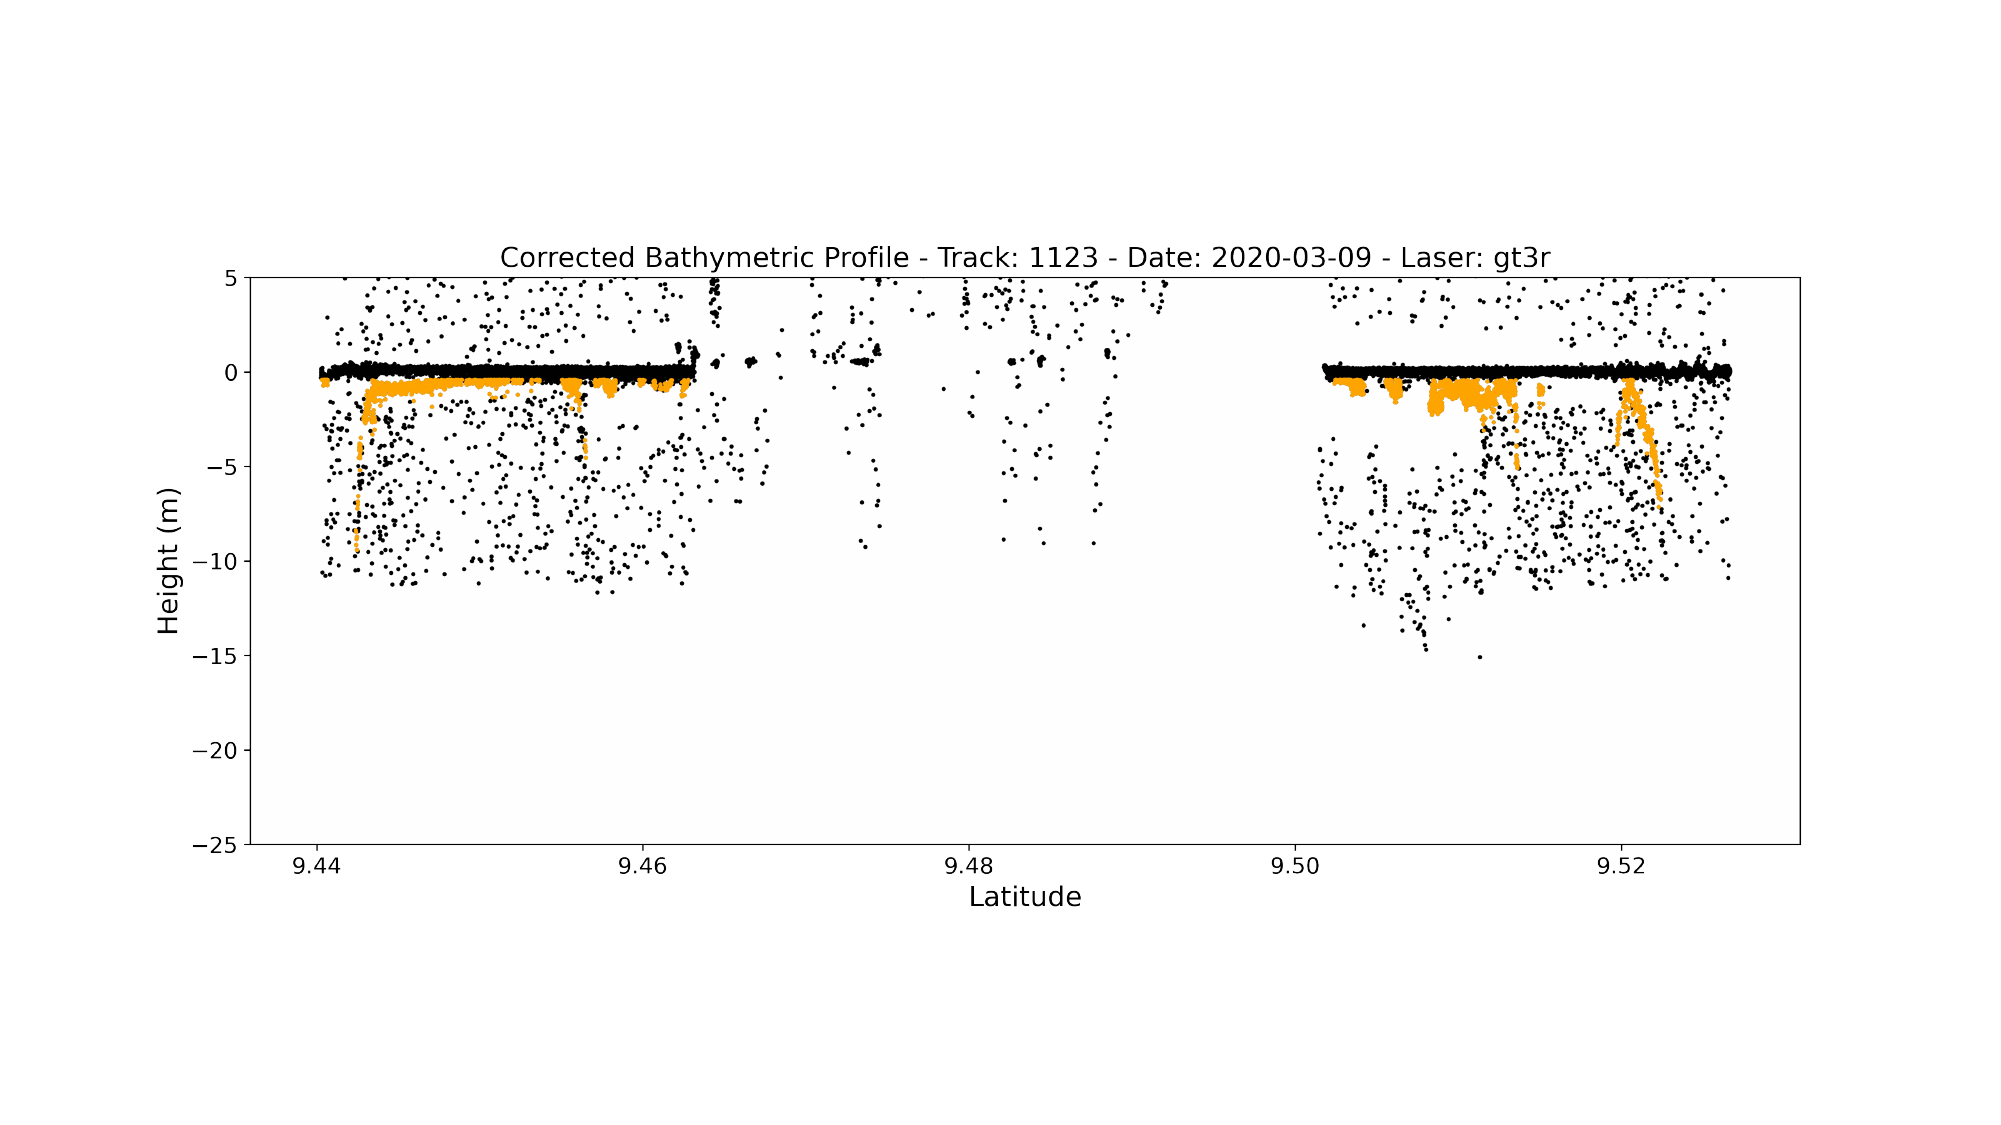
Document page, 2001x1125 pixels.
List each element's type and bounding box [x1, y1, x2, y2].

picture [0, 187, 2000, 938]
